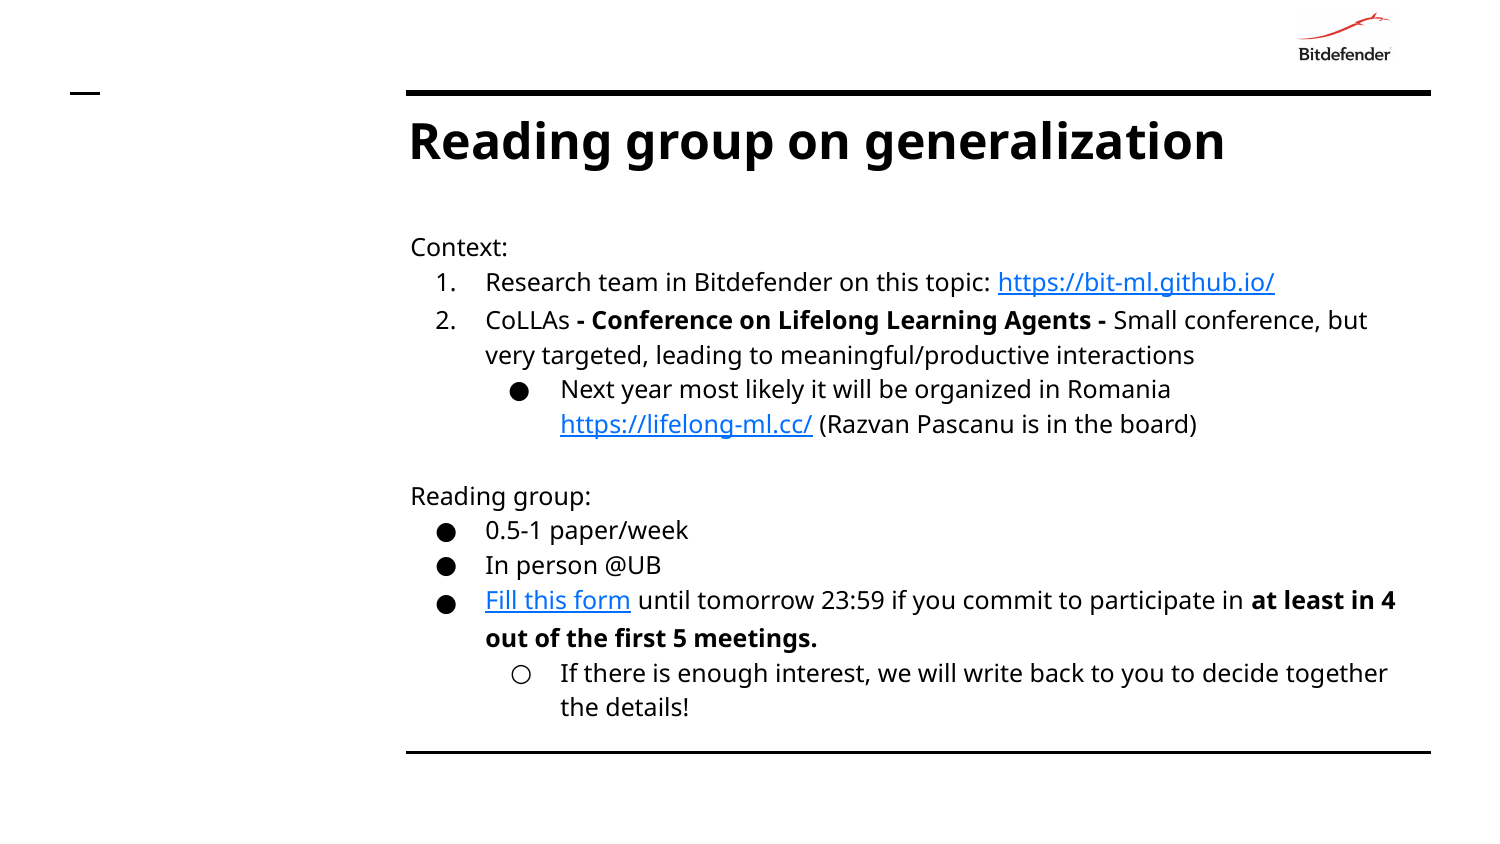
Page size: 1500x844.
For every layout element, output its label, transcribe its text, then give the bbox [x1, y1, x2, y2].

picture [1297, 12, 1398, 61]
title Reading group on generalization [393, 94, 1431, 199]
list Context: Research team in Bitdefender on this topic: https://bit-ml.github.io/ CoLLAs - Conference on Lifelong Learning Agents - Small conference, but very targeted, leading to meaningful/productive interactions Next year most likely it will be organized in Romania https://lifelong-ml.cc/ (Razvan Pascanu is in the board) Reading group: 0.5-1 paper/week In person @UB Fill this form until tomorrow 23:59 if you commit to participate in at least in 4 out of the first 5 meetings. If there is enough interest, we will write back to you to decide together the details! [395, 211, 1433, 705]
